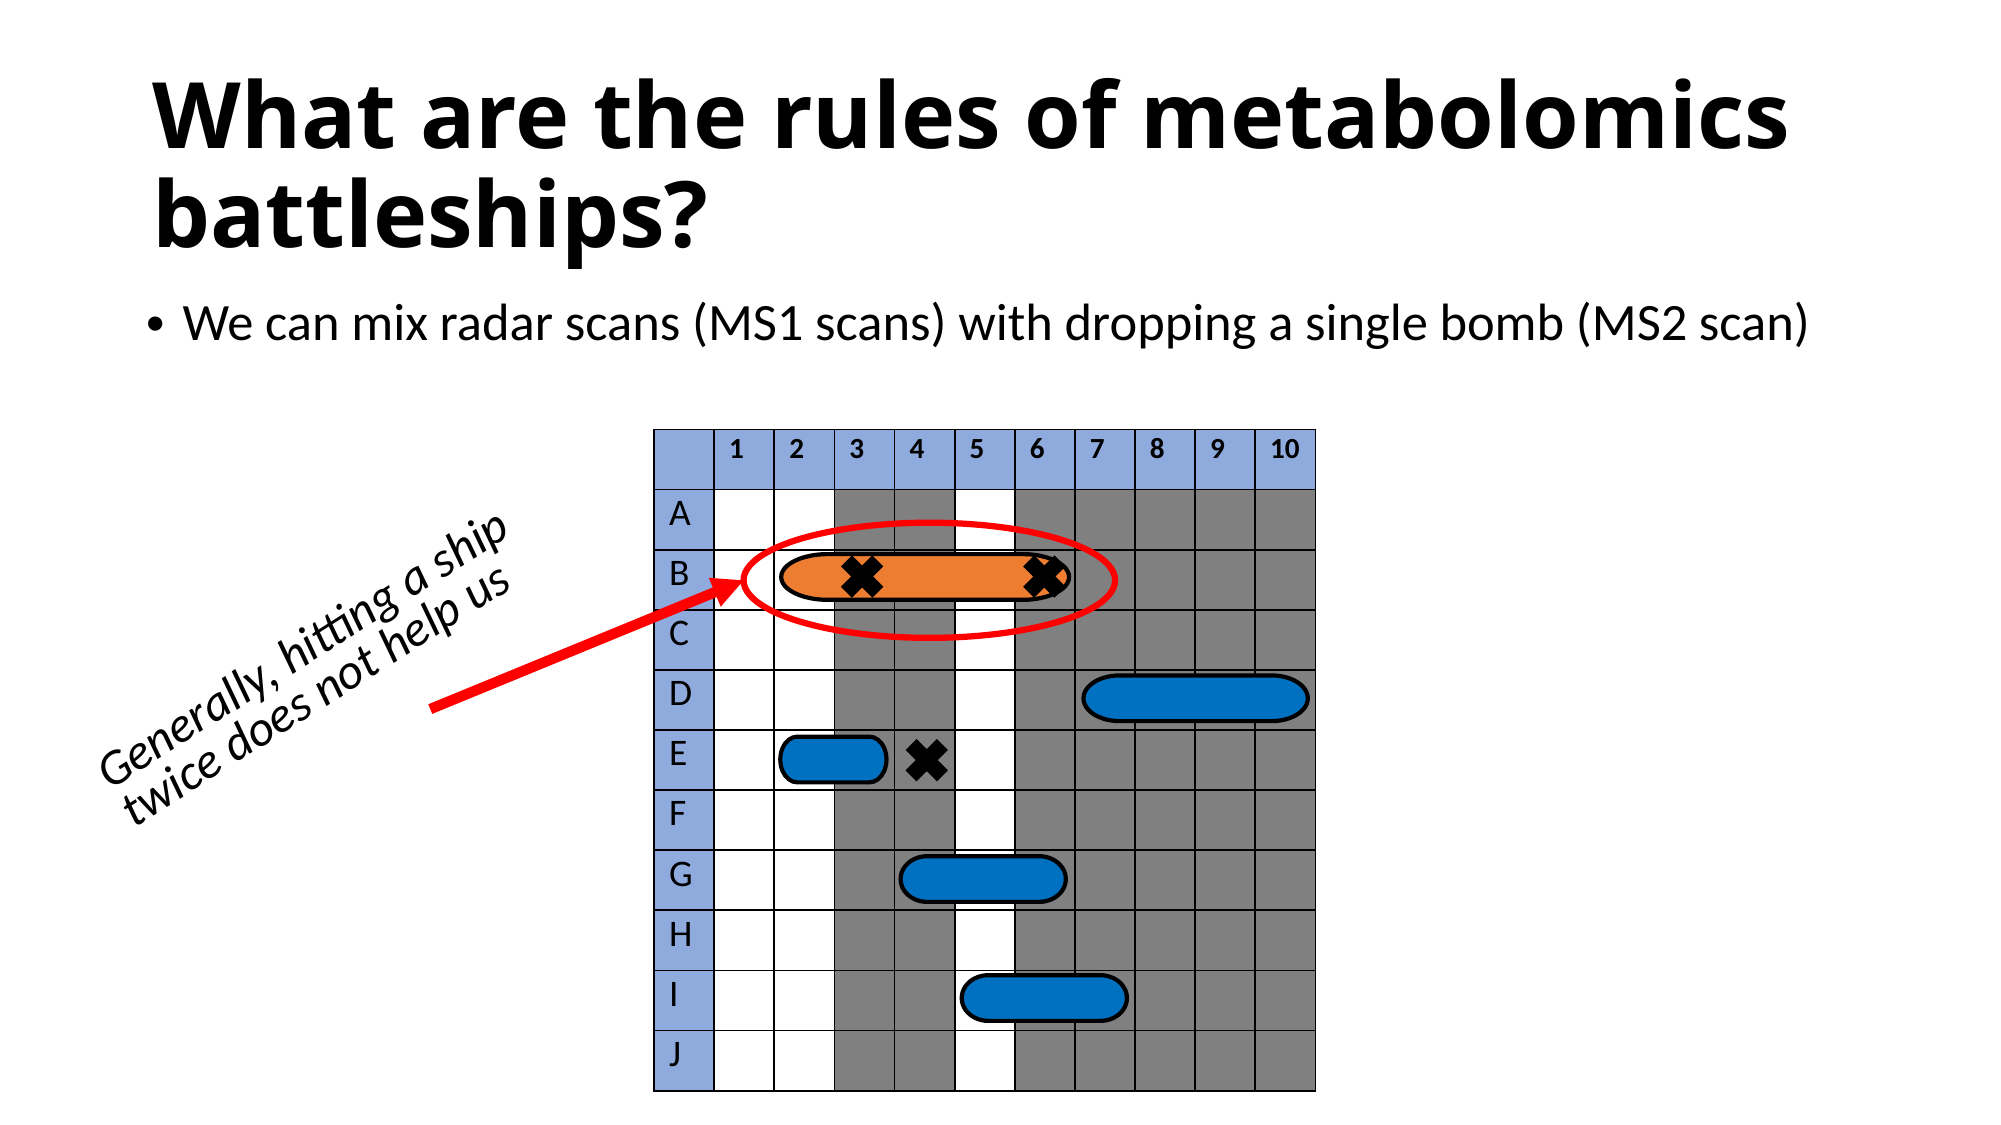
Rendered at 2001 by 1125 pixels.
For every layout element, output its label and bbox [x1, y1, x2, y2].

table_cell [835, 971, 894, 1030]
table_cell [1016, 791, 1074, 849]
table_cell [775, 671, 834, 729]
text_box [779, 735, 888, 784]
text_box [131, 294, 1929, 396]
table_cell [715, 731, 773, 789]
table_cell [655, 1031, 713, 1090]
table_cell [655, 490, 713, 549]
table_cell [895, 671, 954, 729]
table_cell [895, 731, 954, 789]
table_cell [715, 971, 773, 1030]
table_header [1016, 430, 1074, 489]
table_cell [1136, 911, 1194, 970]
table_cell [656, 551, 713, 580]
table_cell [1136, 971, 1194, 1030]
table_cell [1076, 911, 1134, 970]
table_cell [1016, 851, 1074, 909]
table_cell [715, 490, 773, 549]
table_cell [956, 911, 1014, 970]
table_header [1196, 430, 1254, 489]
table_cell [1076, 731, 1134, 789]
table_cell [1016, 1022, 1074, 1030]
table_cell [956, 791, 1014, 849]
table_cell [655, 791, 713, 849]
table_cell [715, 851, 773, 909]
table_header [1256, 430, 1315, 489]
table_cell [895, 490, 954, 522]
table_cell [744, 611, 773, 669]
table_cell [655, 971, 713, 1030]
table_cell [1076, 611, 1134, 669]
table_cell [715, 551, 765, 580]
table_cell [655, 851, 713, 909]
table_cell [775, 614, 834, 669]
table_cell [1256, 791, 1315, 849]
table_cell [715, 911, 773, 970]
table_cell [1196, 731, 1254, 789]
text_box [960, 974, 1128, 1022]
table_cell [835, 791, 894, 849]
table_cell [1136, 791, 1194, 849]
text_box [74, 437, 1117, 959]
table_cell [775, 731, 834, 789]
table_cell [1256, 671, 1315, 729]
table_header [895, 430, 954, 489]
table_cell [1256, 851, 1315, 909]
table_header [775, 430, 834, 489]
table_cell [775, 971, 834, 1030]
table_cell [1196, 1031, 1254, 1090]
table_cell [775, 490, 834, 546]
table_cell [1016, 618, 1074, 669]
table_cell [956, 671, 1014, 729]
title [137, 59, 1863, 278]
table_cell [715, 671, 773, 729]
table_header [715, 430, 773, 489]
table_cell [1016, 1031, 1074, 1090]
table_cell [835, 632, 894, 669]
table_cell [1196, 551, 1254, 609]
table_cell [1256, 971, 1315, 1030]
table_cell [1196, 971, 1254, 1030]
table_cell [775, 911, 834, 970]
table_cell [1256, 731, 1315, 789]
table_cell [655, 710, 713, 729]
table_cell [895, 971, 954, 1030]
table_cell [1136, 551, 1194, 609]
table_cell [1076, 1031, 1134, 1090]
table_header [956, 430, 1014, 489]
table_cell [715, 791, 773, 849]
table_cell [895, 791, 954, 849]
table_cell [1136, 490, 1194, 549]
table_cell [1076, 791, 1134, 849]
table_cell [1196, 851, 1254, 909]
text_box [899, 855, 1067, 903]
table_cell [1196, 911, 1254, 970]
table_cell [1094, 551, 1134, 609]
table_header [835, 430, 894, 489]
table_cell [895, 911, 954, 970]
table_cell [835, 911, 894, 970]
table_cell [956, 851, 1014, 855]
table_header [1076, 430, 1134, 489]
table_cell [1256, 911, 1315, 970]
table_cell [956, 731, 1014, 789]
table_cell [1256, 611, 1315, 669]
table_cell [775, 1031, 834, 1090]
table_cell [1256, 490, 1315, 549]
table_cell [1196, 723, 1254, 729]
table_cell [1196, 490, 1254, 549]
table_cell [744, 590, 764, 609]
table_cell [956, 490, 1014, 527]
text_box [905, 739, 948, 782]
table_cell [775, 791, 834, 849]
table_cell [895, 638, 954, 669]
table_cell [956, 633, 1014, 669]
table_cell [1196, 611, 1254, 669]
table_cell [1076, 671, 1134, 729]
table_cell [835, 1031, 894, 1090]
table_cell [835, 851, 894, 909]
table_cell [1076, 971, 1134, 1030]
table_cell [1256, 551, 1315, 609]
table_cell [655, 731, 713, 789]
table_cell [1256, 1031, 1315, 1090]
table_cell [715, 1031, 773, 1090]
table_header [1136, 430, 1194, 489]
table_cell [1136, 1031, 1194, 1090]
table_header [655, 430, 713, 489]
table_cell [956, 903, 1014, 909]
text_box [1082, 674, 1309, 723]
table_cell [1196, 791, 1254, 849]
table_cell [895, 851, 954, 909]
table_cell [956, 1031, 1014, 1090]
table_cell [1076, 851, 1134, 909]
table_cell [1076, 490, 1134, 549]
table_cell [775, 851, 834, 909]
table_cell [1016, 731, 1074, 789]
table_cell [835, 731, 894, 789]
table_cell [1016, 490, 1074, 542]
table_cell [1016, 911, 1074, 970]
table_cell [1136, 723, 1194, 729]
table_cell [956, 971, 1014, 1030]
table_cell [1016, 671, 1074, 729]
table_cell [1136, 731, 1194, 789]
table_cell [895, 1031, 954, 1090]
table_cell [1136, 611, 1194, 669]
table_cell [835, 490, 894, 529]
table_cell [1136, 851, 1194, 909]
table_cell [655, 911, 713, 970]
table_cell [835, 671, 894, 729]
